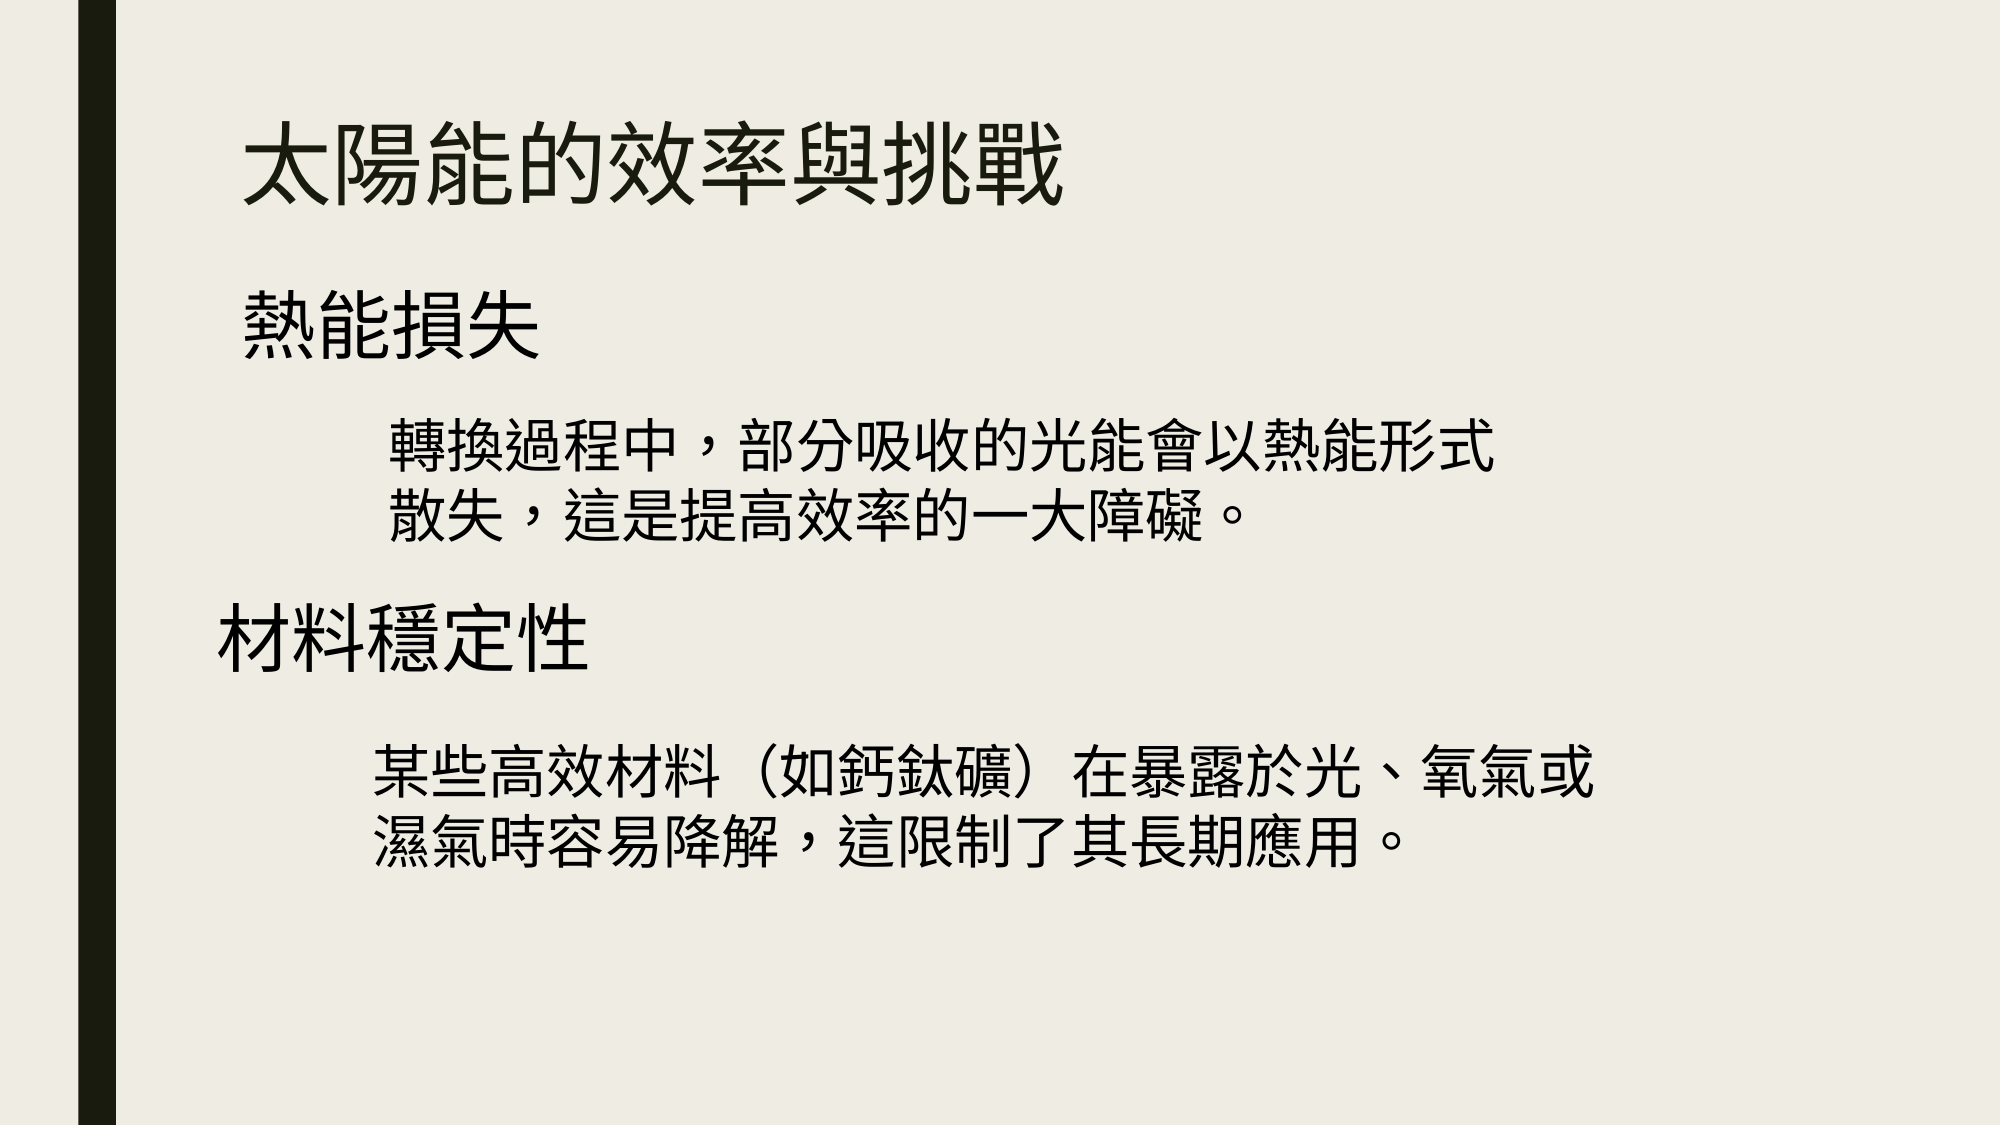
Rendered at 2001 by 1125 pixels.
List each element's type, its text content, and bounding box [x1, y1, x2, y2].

text_box 熱能損失 [226, 270, 557, 376]
text_box 轉換過程中，部分吸收的光能會以熱能形式散失，這是提高效率的一大障礙。 [373, 402, 1558, 557]
text_box 某些高效材料（如鈣鈦礦）在暴露於光、氧氣或濕氣時容易降解，這限制了其長期應用。 [357, 727, 1641, 883]
text_box 材料穩定性 [201, 583, 607, 689]
title 太陽能的效率與挑戰 [225, 112, 1800, 357]
